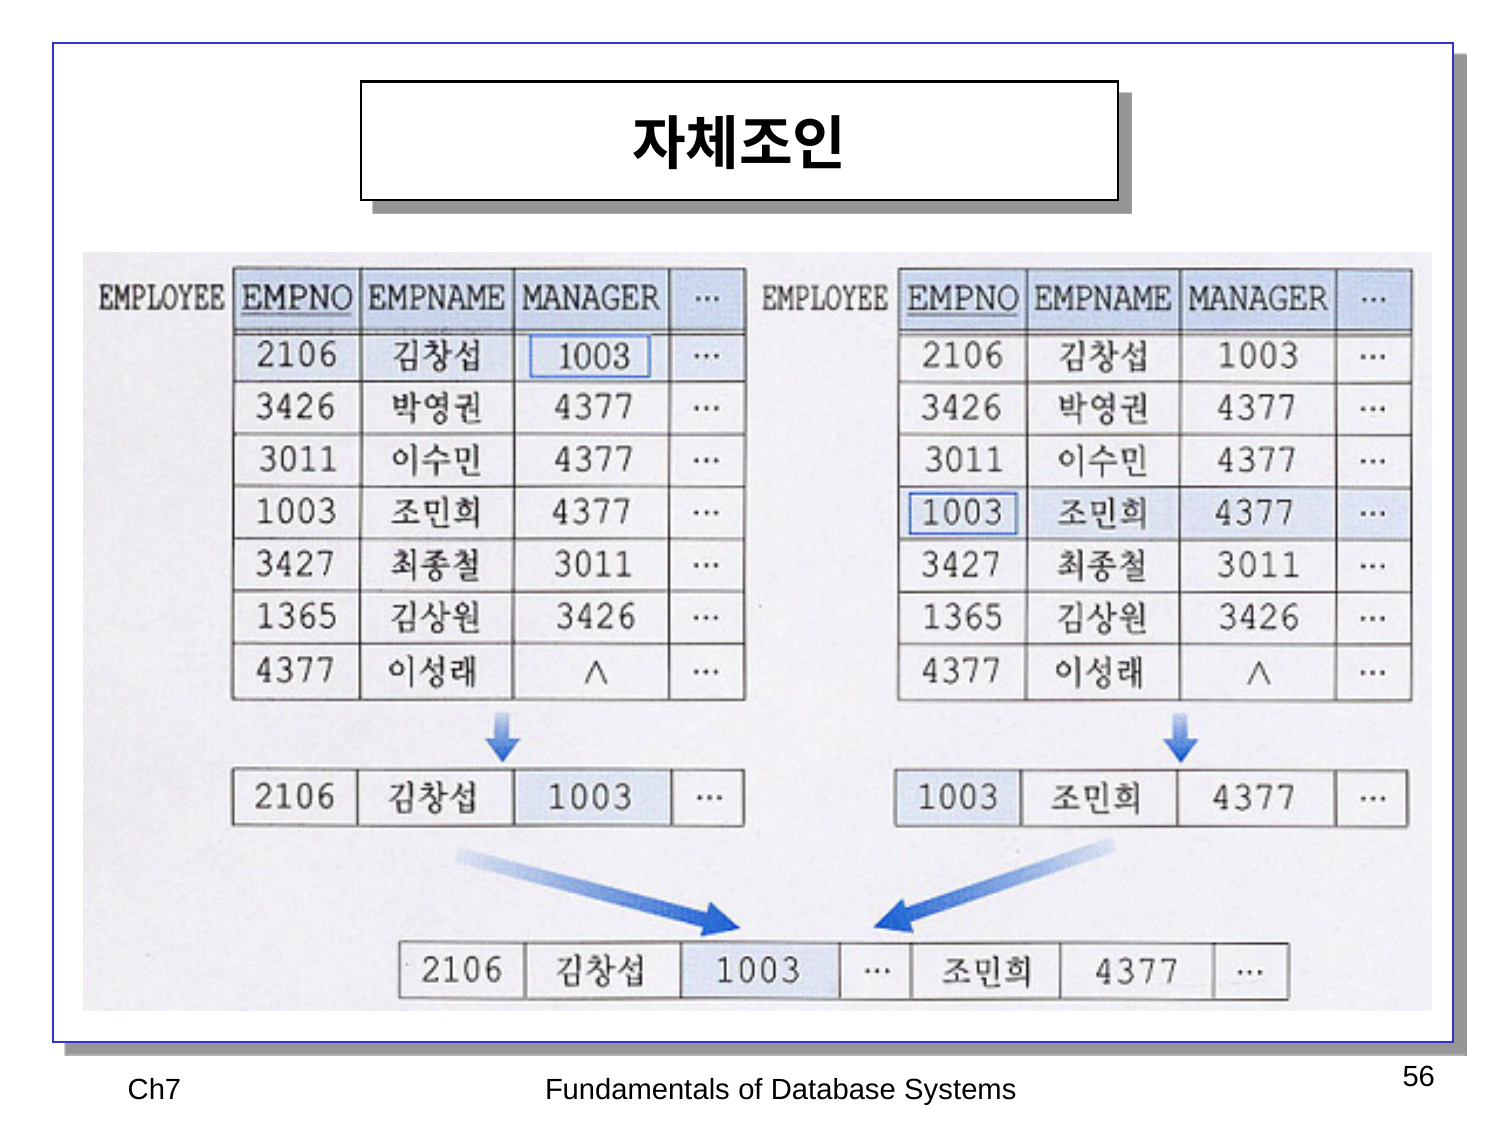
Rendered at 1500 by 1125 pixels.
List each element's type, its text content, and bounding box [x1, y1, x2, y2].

slide_number Ch7 [112, 1049, 426, 1125]
slide_number 56 [1136, 1049, 1451, 1125]
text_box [83, 251, 1432, 1011]
text_box 자체조인 [361, 81, 1118, 201]
footer Fundamentals of Database Systems [449, 1049, 1113, 1125]
